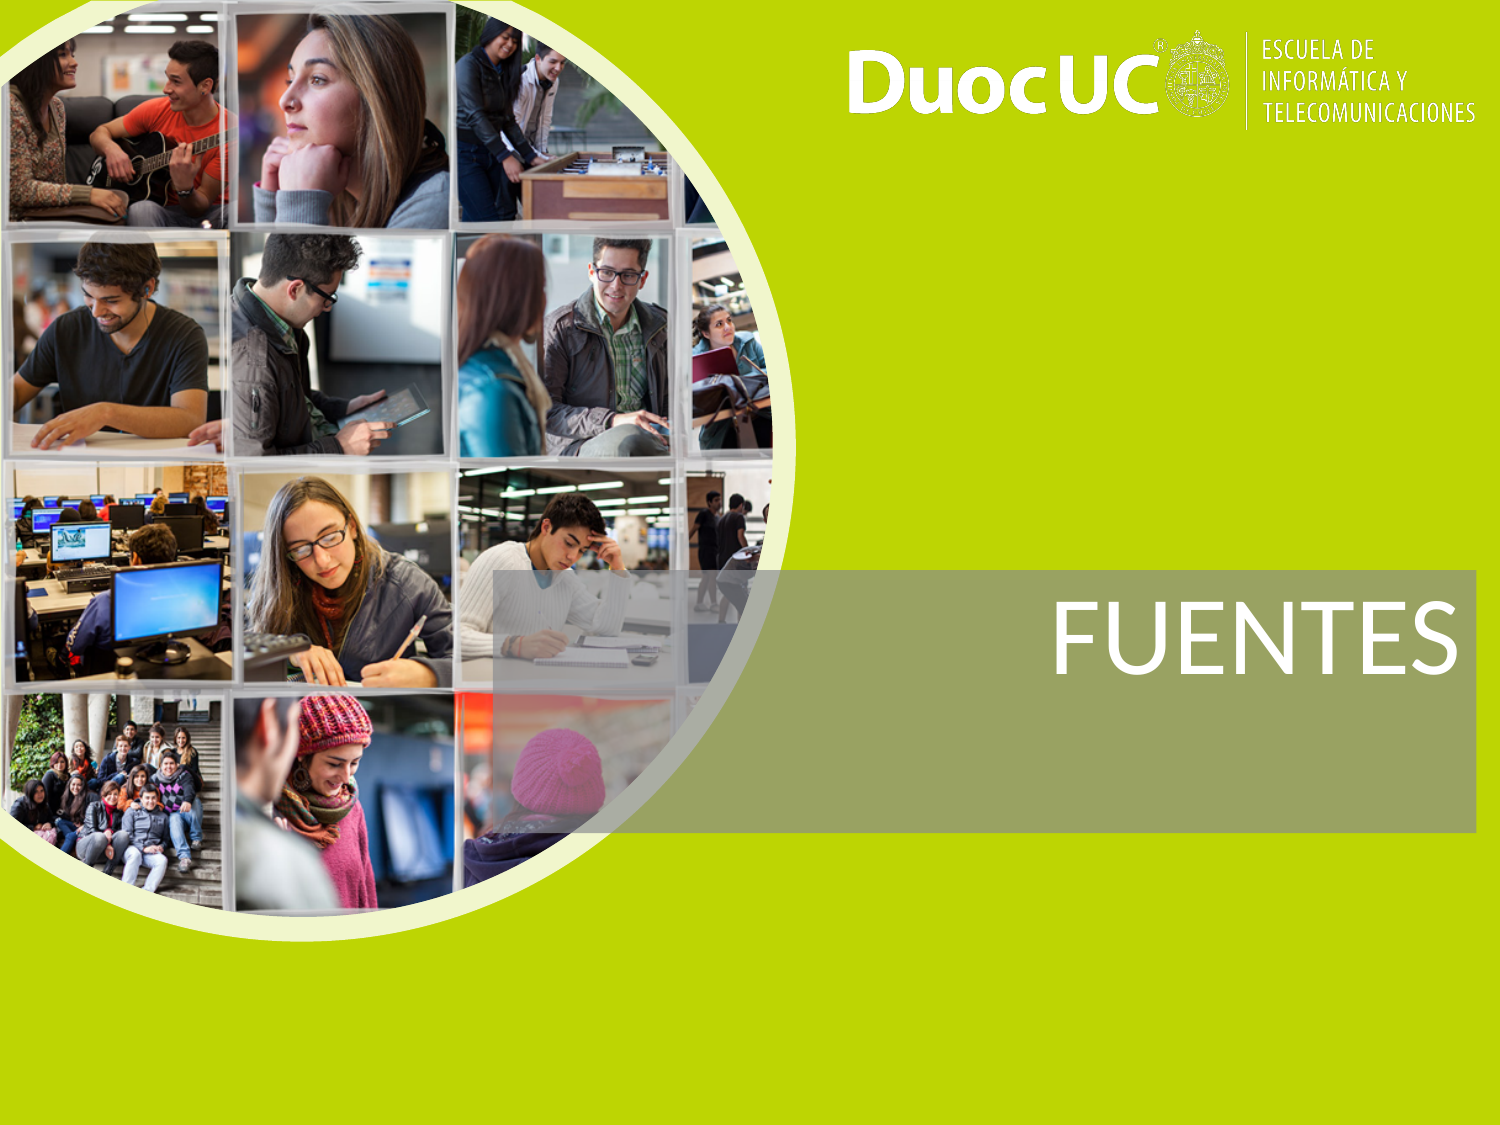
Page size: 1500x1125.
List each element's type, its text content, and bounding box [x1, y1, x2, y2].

picture [849, 30, 1475, 130]
picture [0, 0, 773, 917]
title FUENTES [492, 570, 1477, 834]
